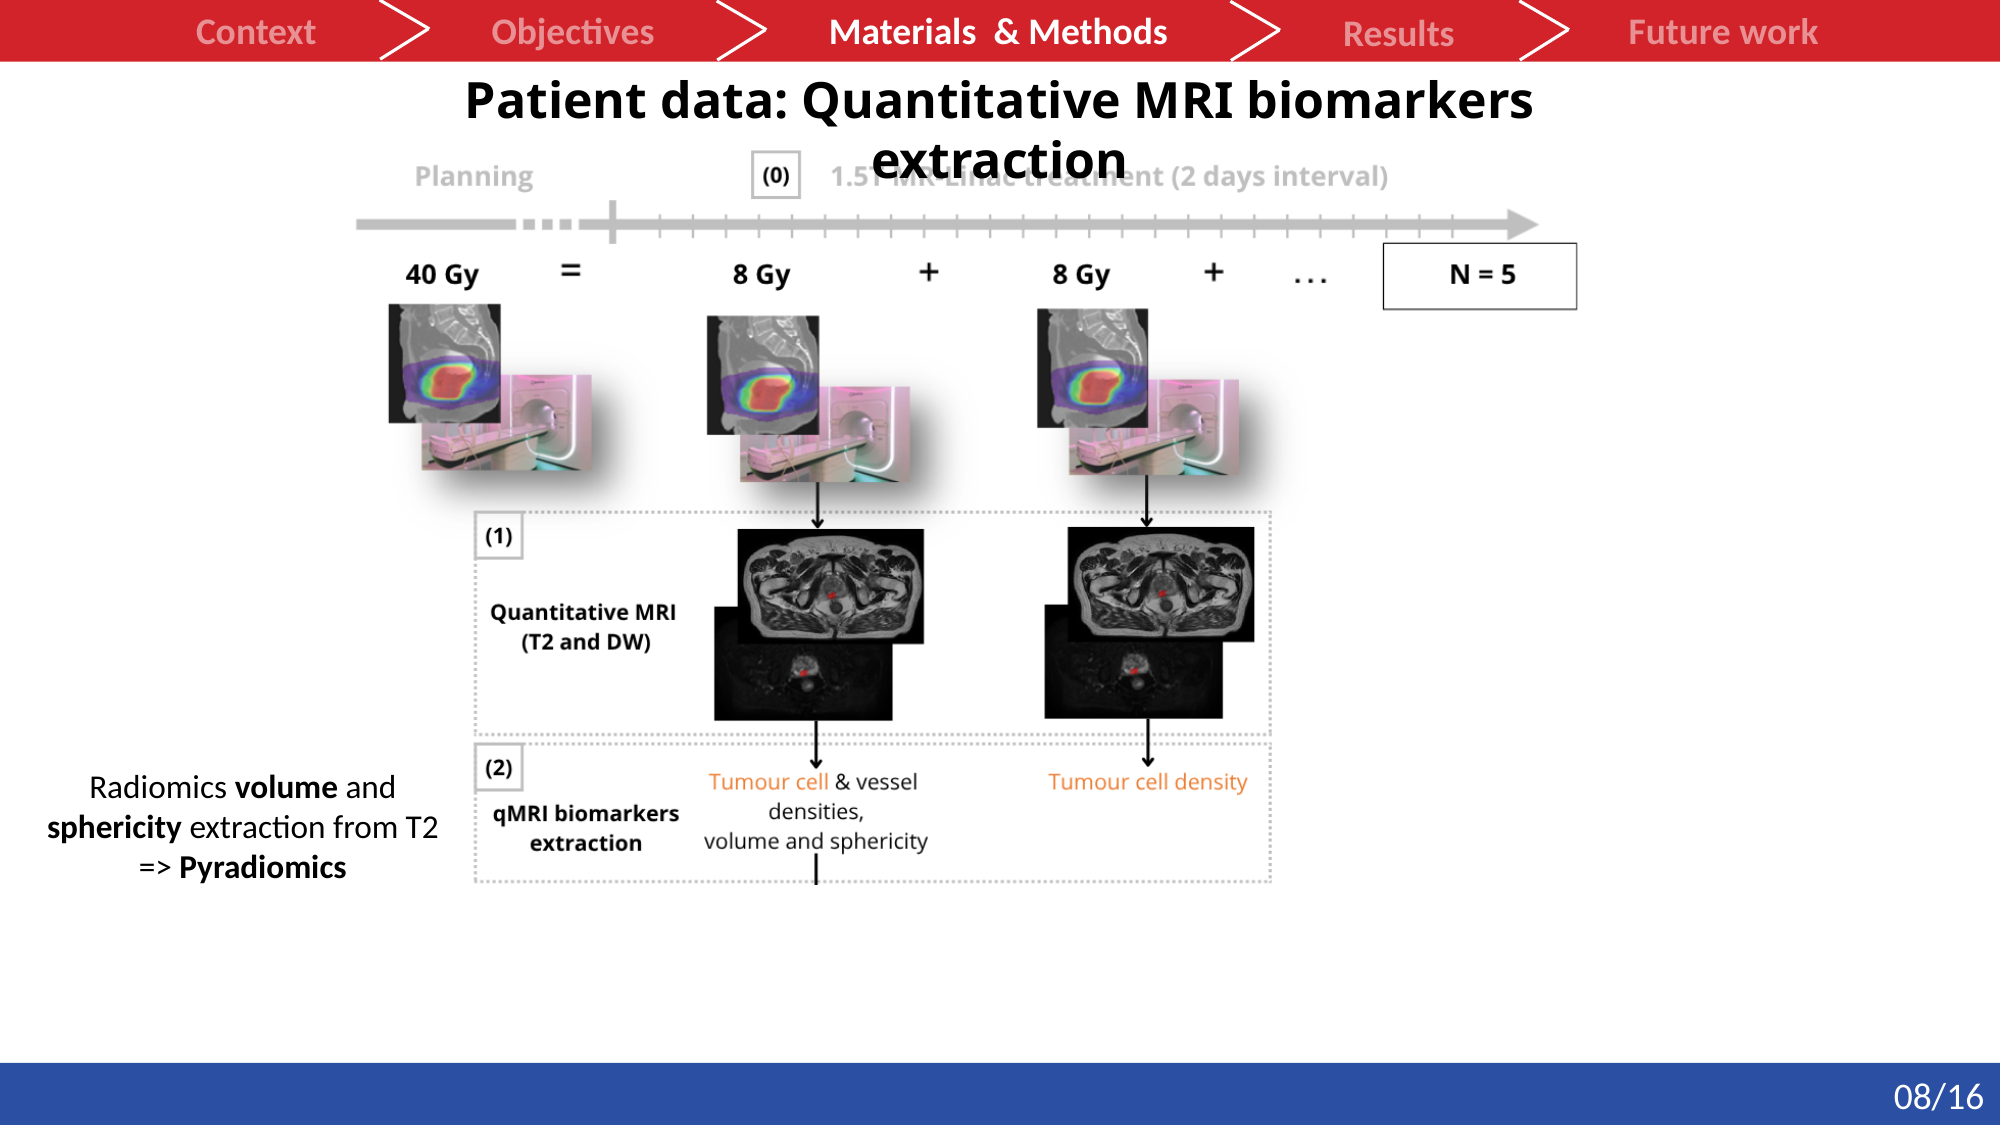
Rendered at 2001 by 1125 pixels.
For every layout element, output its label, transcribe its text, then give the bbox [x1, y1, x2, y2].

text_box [1519, 0, 1570, 61]
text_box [716, 0, 767, 61]
text_box Context [178, 0, 335, 60]
text_box [767, 0, 1230, 61]
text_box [379, 0, 430, 60]
text_box Objectives [473, 0, 673, 60]
text_box Materials & Methods [811, 0, 1186, 60]
text_box [0, 1062, 2000, 1125]
text_box [0, 0, 716, 63]
text_box Patient data: Quantitative MRI biomarkers extraction [444, 61, 1556, 148]
text_box Radiomics volume and sphericity extraction from T2 => Pyradiomics [27, 757, 459, 893]
text_box Results [1322, 1, 1476, 61]
text_box Future work [1613, 0, 1834, 60]
text_box [1556, 0, 2000, 63]
text_box 08/16 [1878, 1064, 2000, 1125]
picture [349, 148, 1976, 885]
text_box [1230, 1, 1281, 61]
text_box [1233, 0, 1519, 61]
